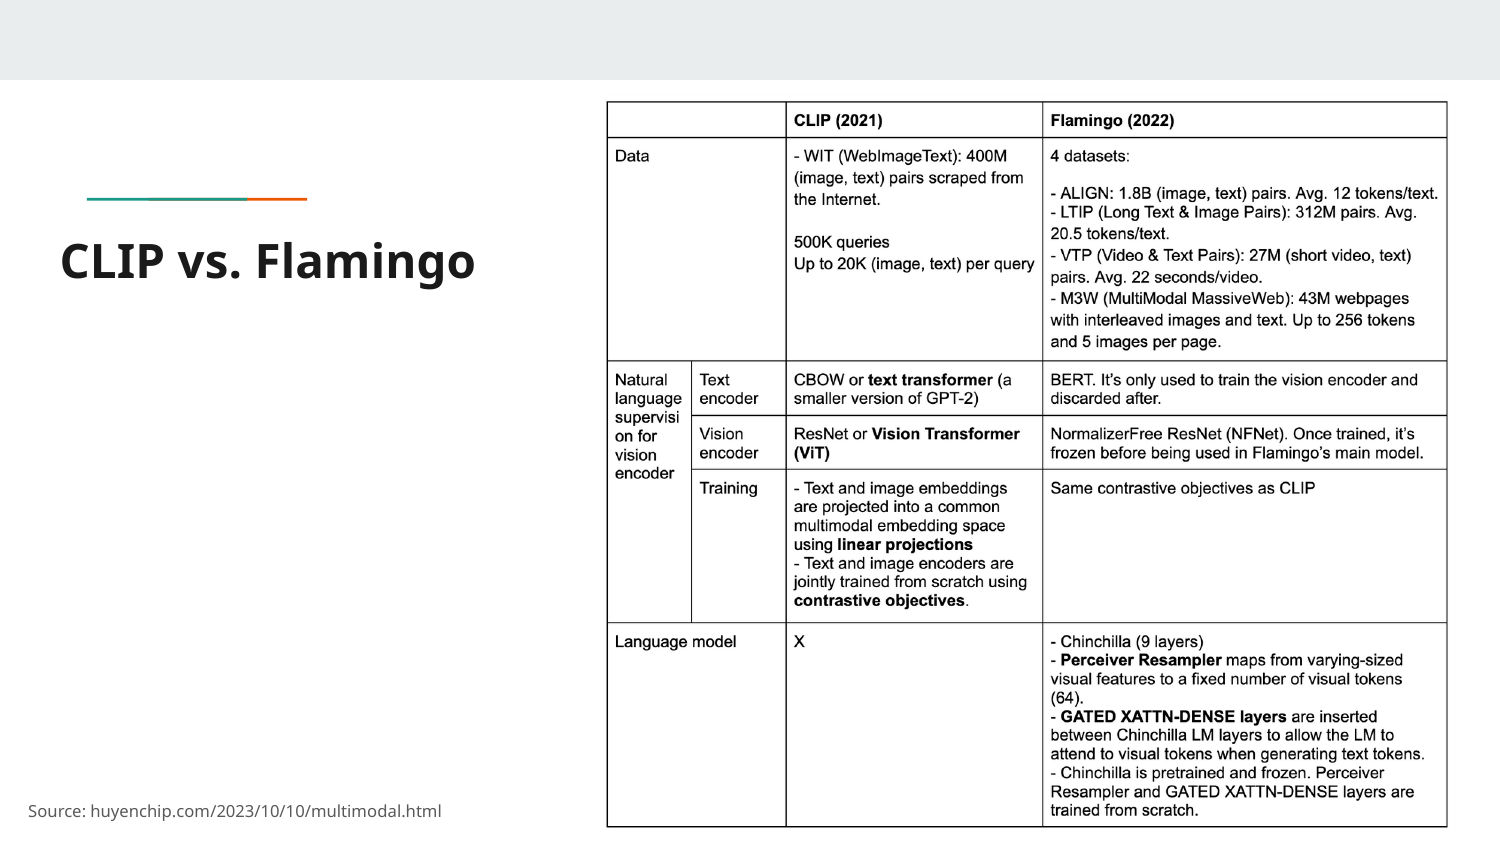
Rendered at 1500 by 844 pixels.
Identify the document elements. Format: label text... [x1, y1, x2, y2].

list Source: huyenchip.com/2023/10/10/multimodal.html [13, 782, 1275, 844]
picture [600, 95, 1455, 833]
title CLIP vs. Flamingo [44, 216, 595, 305]
